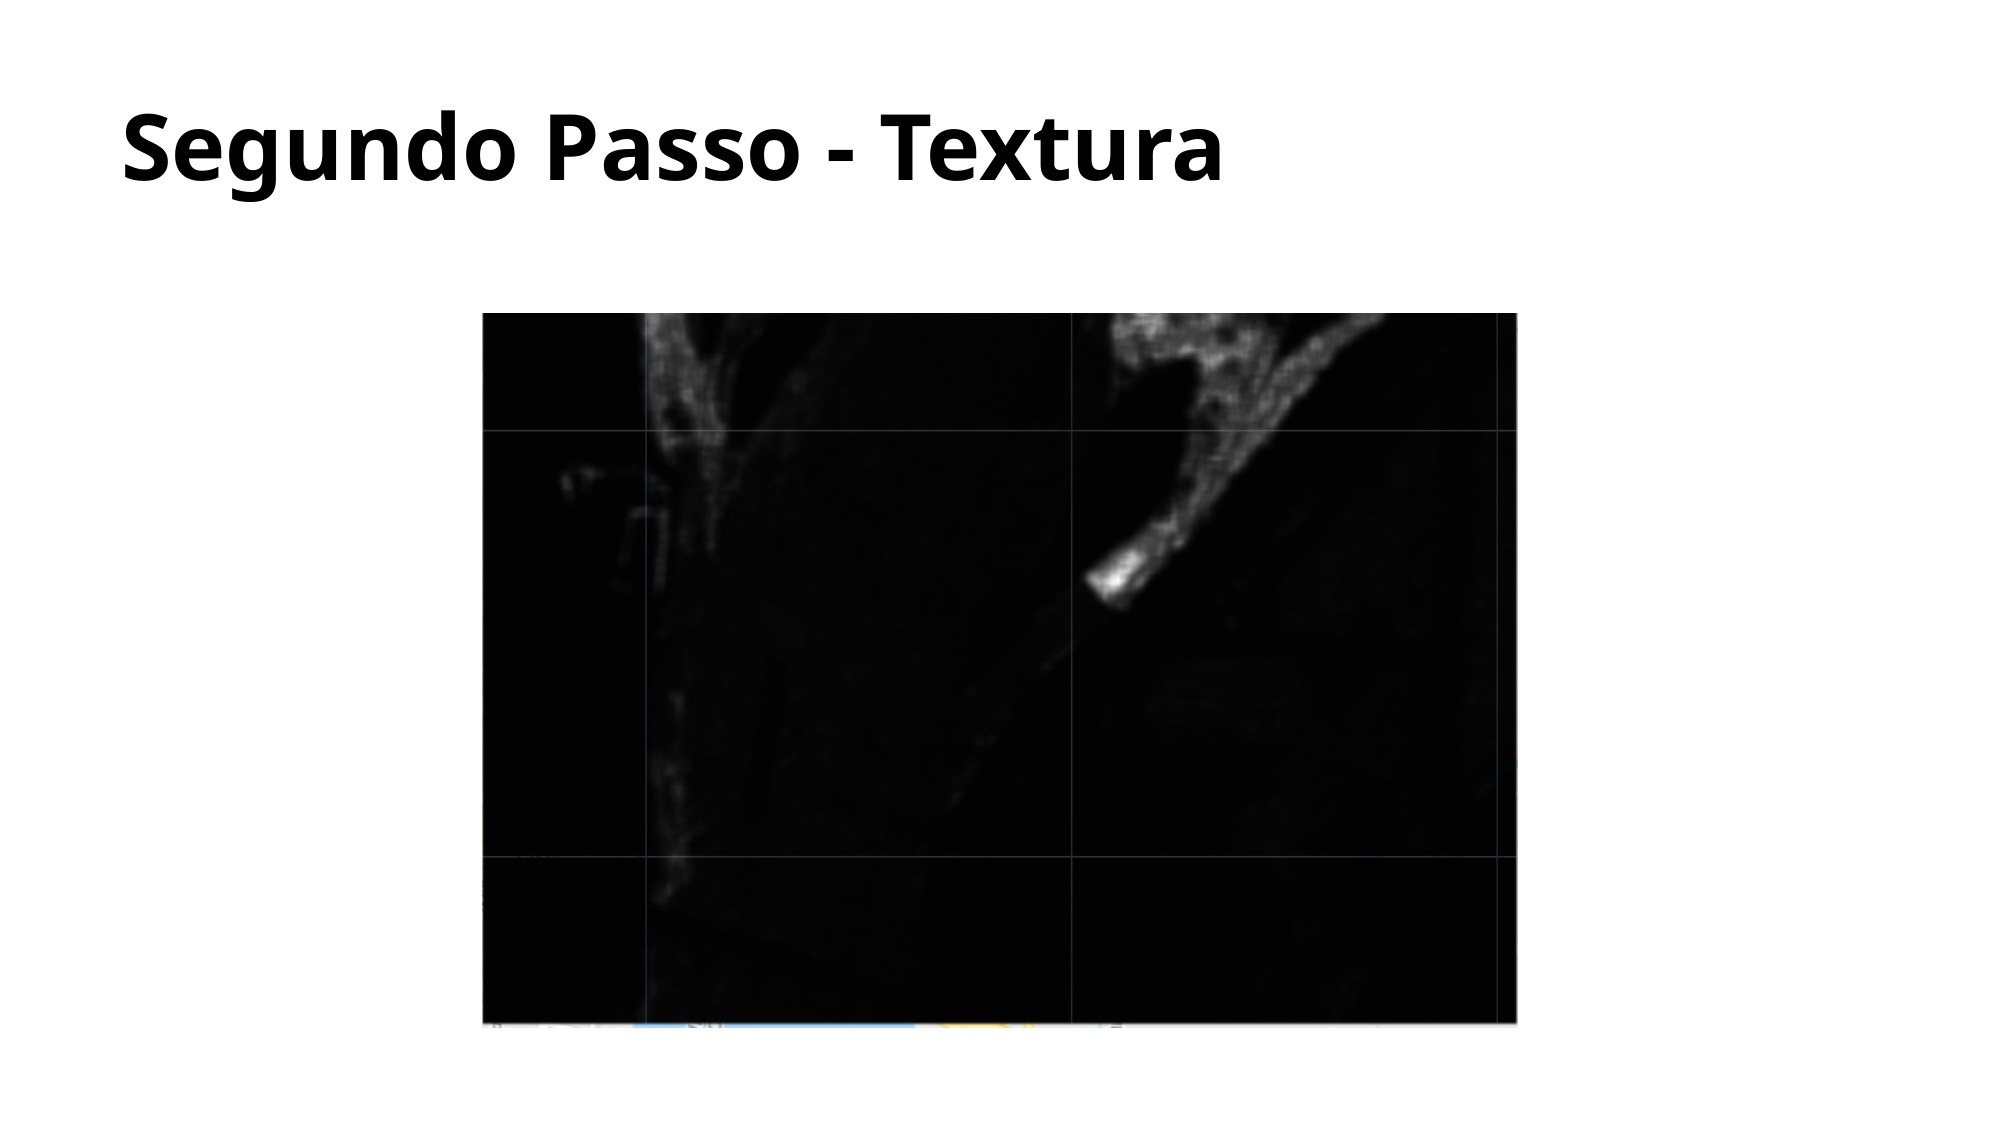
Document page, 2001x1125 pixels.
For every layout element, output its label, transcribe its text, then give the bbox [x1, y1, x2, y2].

title Segundo Passo - Textura [106, 42, 1832, 260]
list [482, 313, 1518, 1028]
